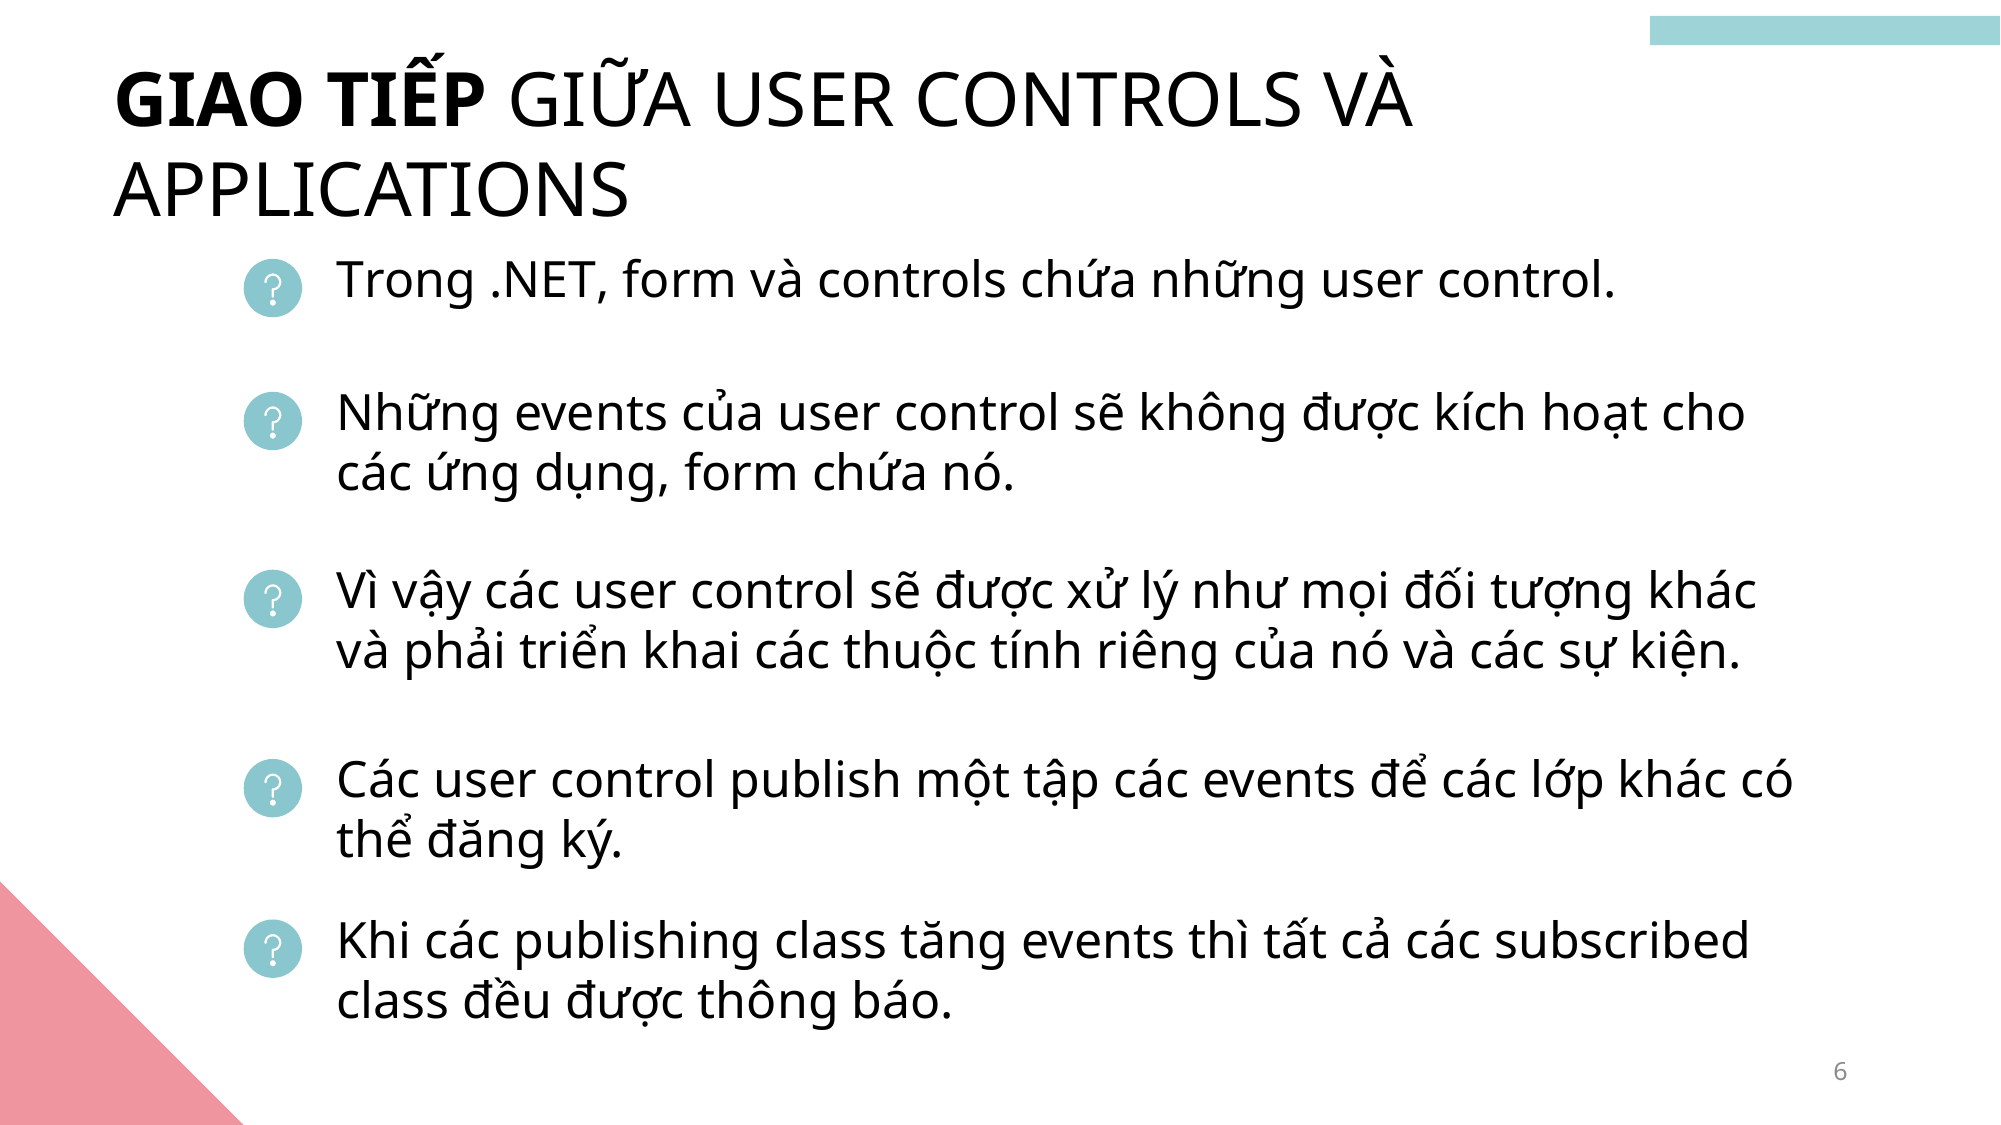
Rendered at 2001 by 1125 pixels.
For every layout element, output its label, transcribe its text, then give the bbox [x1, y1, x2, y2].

text_box GIAO TIẾP GIỮA USER CONTROLS VÀ APPLICATIONS [113, 51, 1887, 232]
text_box [0, 879, 246, 1125]
slide_number 6 [1412, 1042, 1863, 1103]
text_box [243, 908, 1806, 1030]
text_box [1649, 15, 2000, 46]
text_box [243, 247, 1806, 318]
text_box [243, 747, 1806, 869]
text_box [243, 380, 1806, 502]
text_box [243, 558, 1806, 680]
